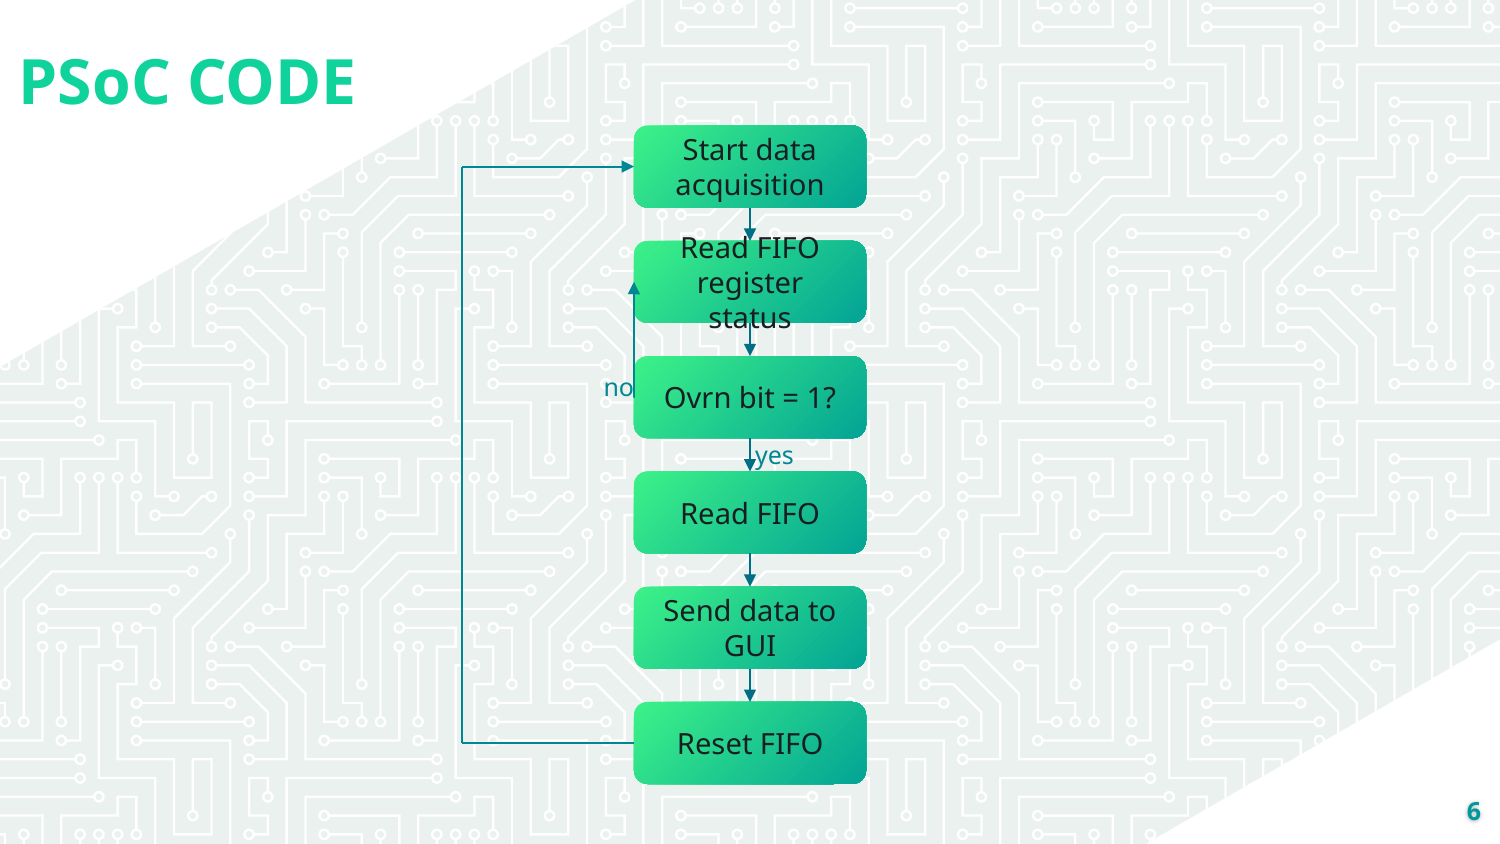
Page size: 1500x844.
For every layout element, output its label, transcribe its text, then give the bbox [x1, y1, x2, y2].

text_box Read FIFO [631, 469, 869, 556]
text_box Send data to GUI [631, 584, 869, 671]
slide_number 6 [1391, 779, 1482, 844]
text_box PSoC CODE [4, 34, 372, 125]
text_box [633, 281, 637, 398]
text_box Ovrn bit = 1? [631, 353, 869, 441]
text_box Reset FIFO [631, 699, 869, 787]
text_box yes [740, 432, 809, 477]
text_box Start data acquisition [631, 123, 869, 210]
text_box no [588, 363, 650, 409]
text_box Read FIFO register status [631, 238, 869, 326]
